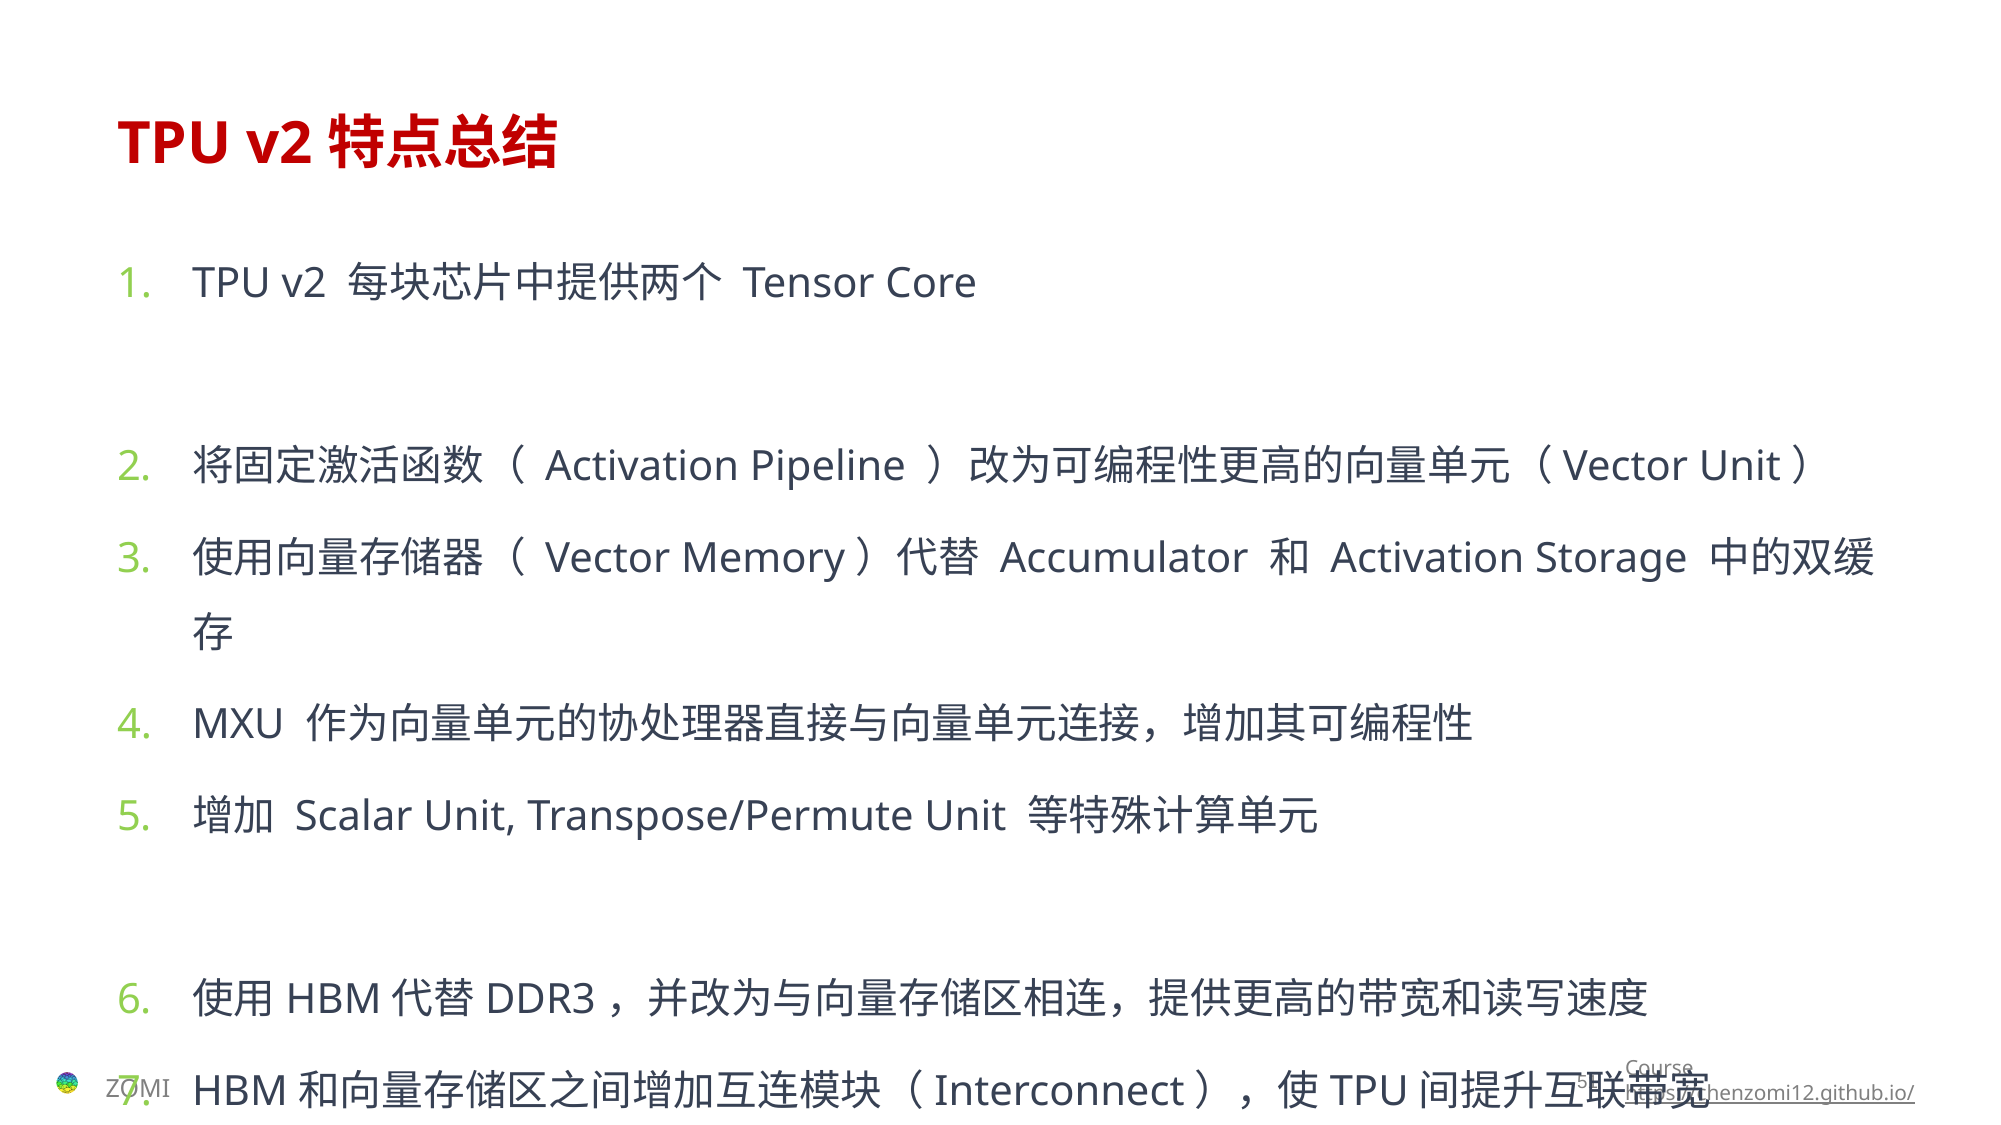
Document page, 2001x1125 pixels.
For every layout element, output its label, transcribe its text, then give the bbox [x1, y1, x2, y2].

picture [57, 1073, 77, 1093]
title TPU v2特点总结 [102, 91, 1901, 189]
list TPU v2 每块芯片中提供两个 Tensor Core 将固定激活函数（ Activation Pipeline ）改为可编程性更高的向量单元（Vector Unit） 使用向量存储器（ Vector Memory）代替 Accumulator 和 Activation Storage 中的双缓存 MXU 作为向量单元的协处理器直接与向量单元连接，增加其可编程性 增加 Scalar Unit, Transpose/Permute Unit 等特殊计算单元 使用HBM代替DDR3，并改为与向量存储区相连，提供更高的带宽和读写速度 HBM和向量存储区之间增加互连模块（Interconnect），使TPU间提升互联带宽 [102, 223, 1901, 1043]
